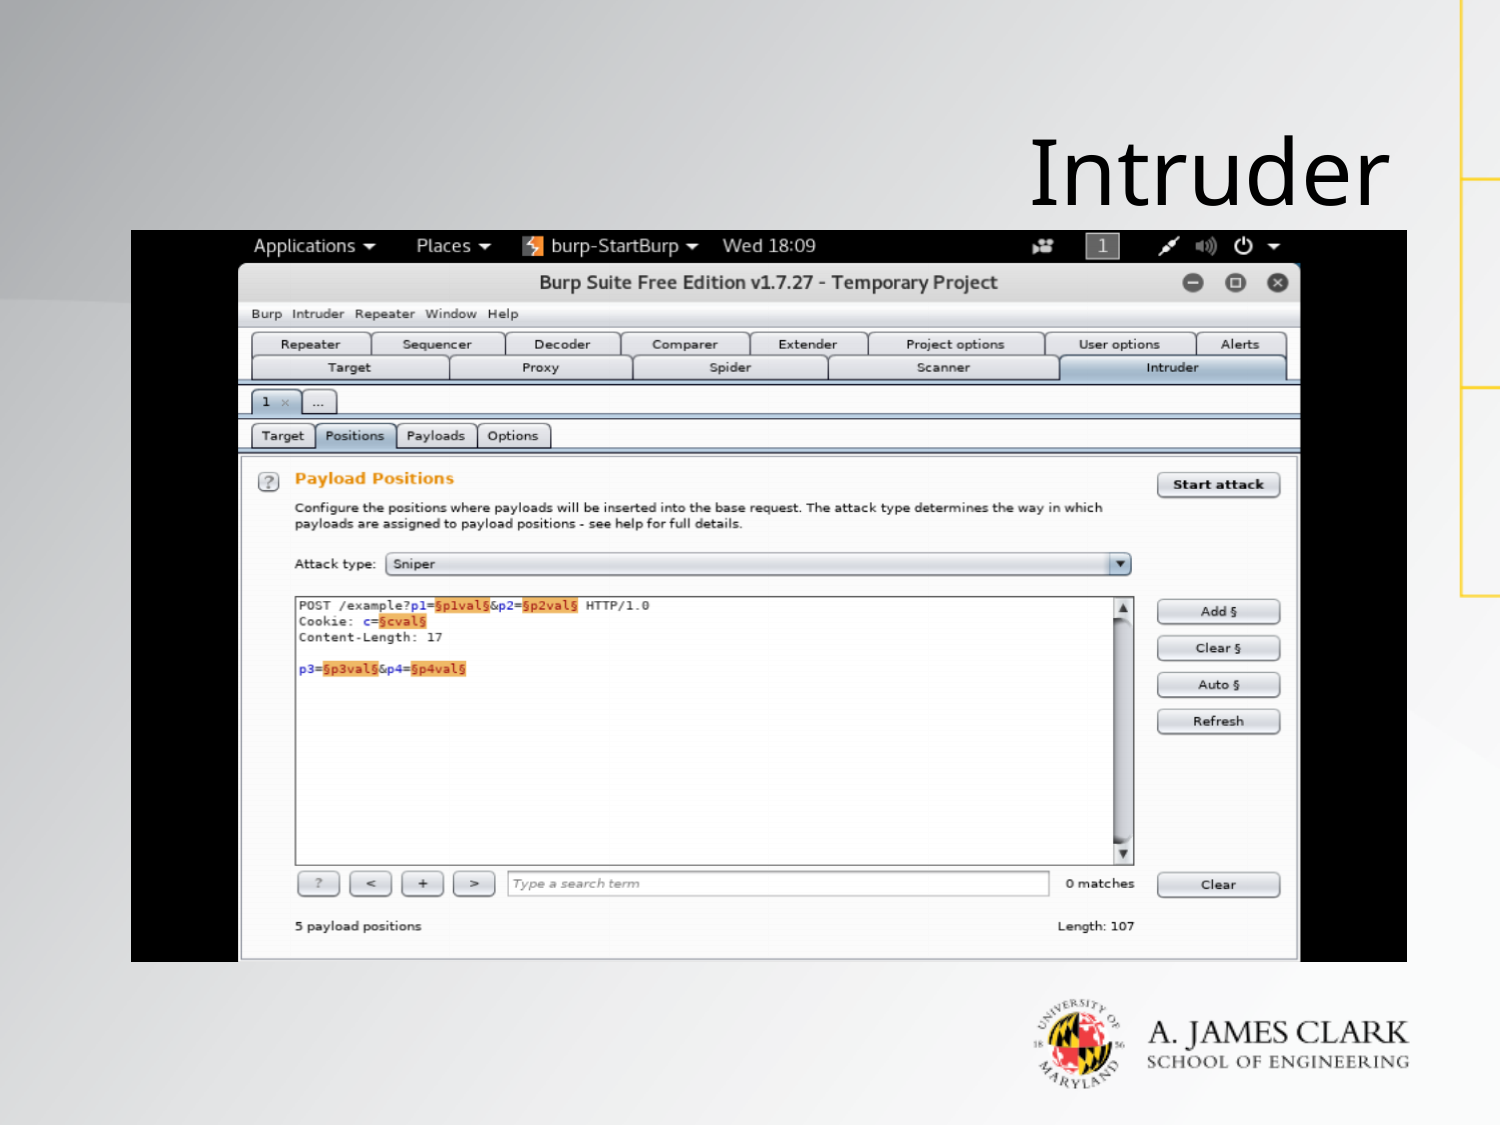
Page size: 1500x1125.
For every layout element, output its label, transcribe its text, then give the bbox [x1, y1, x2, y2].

title Intruder [75, 45, 1407, 231]
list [131, 230, 1407, 962]
